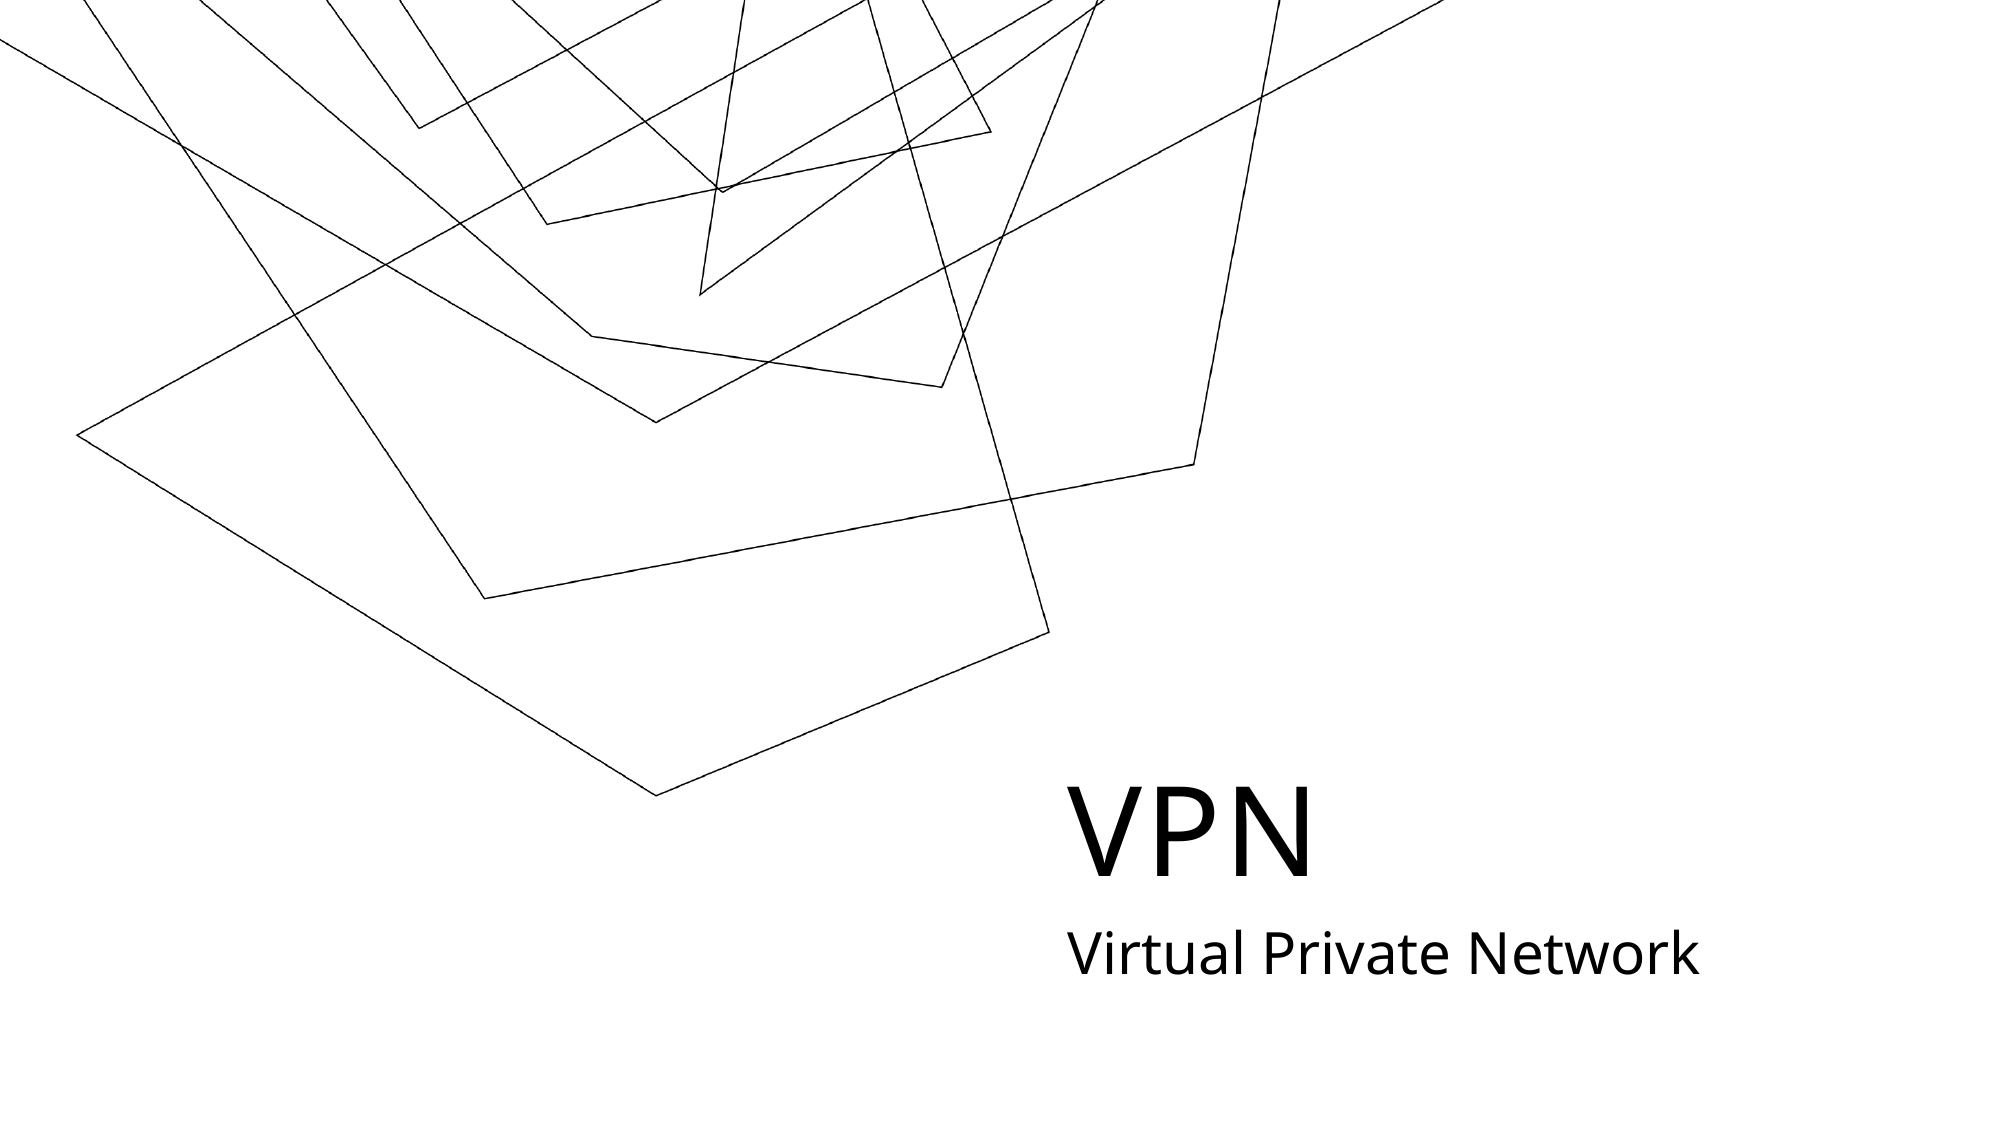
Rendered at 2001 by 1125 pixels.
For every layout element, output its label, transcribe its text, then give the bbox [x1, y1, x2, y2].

subtitle Virtual Private Network [1052, 916, 1864, 982]
title VPN [1052, 727, 1864, 912]
picture [0, 0, 1557, 830]
